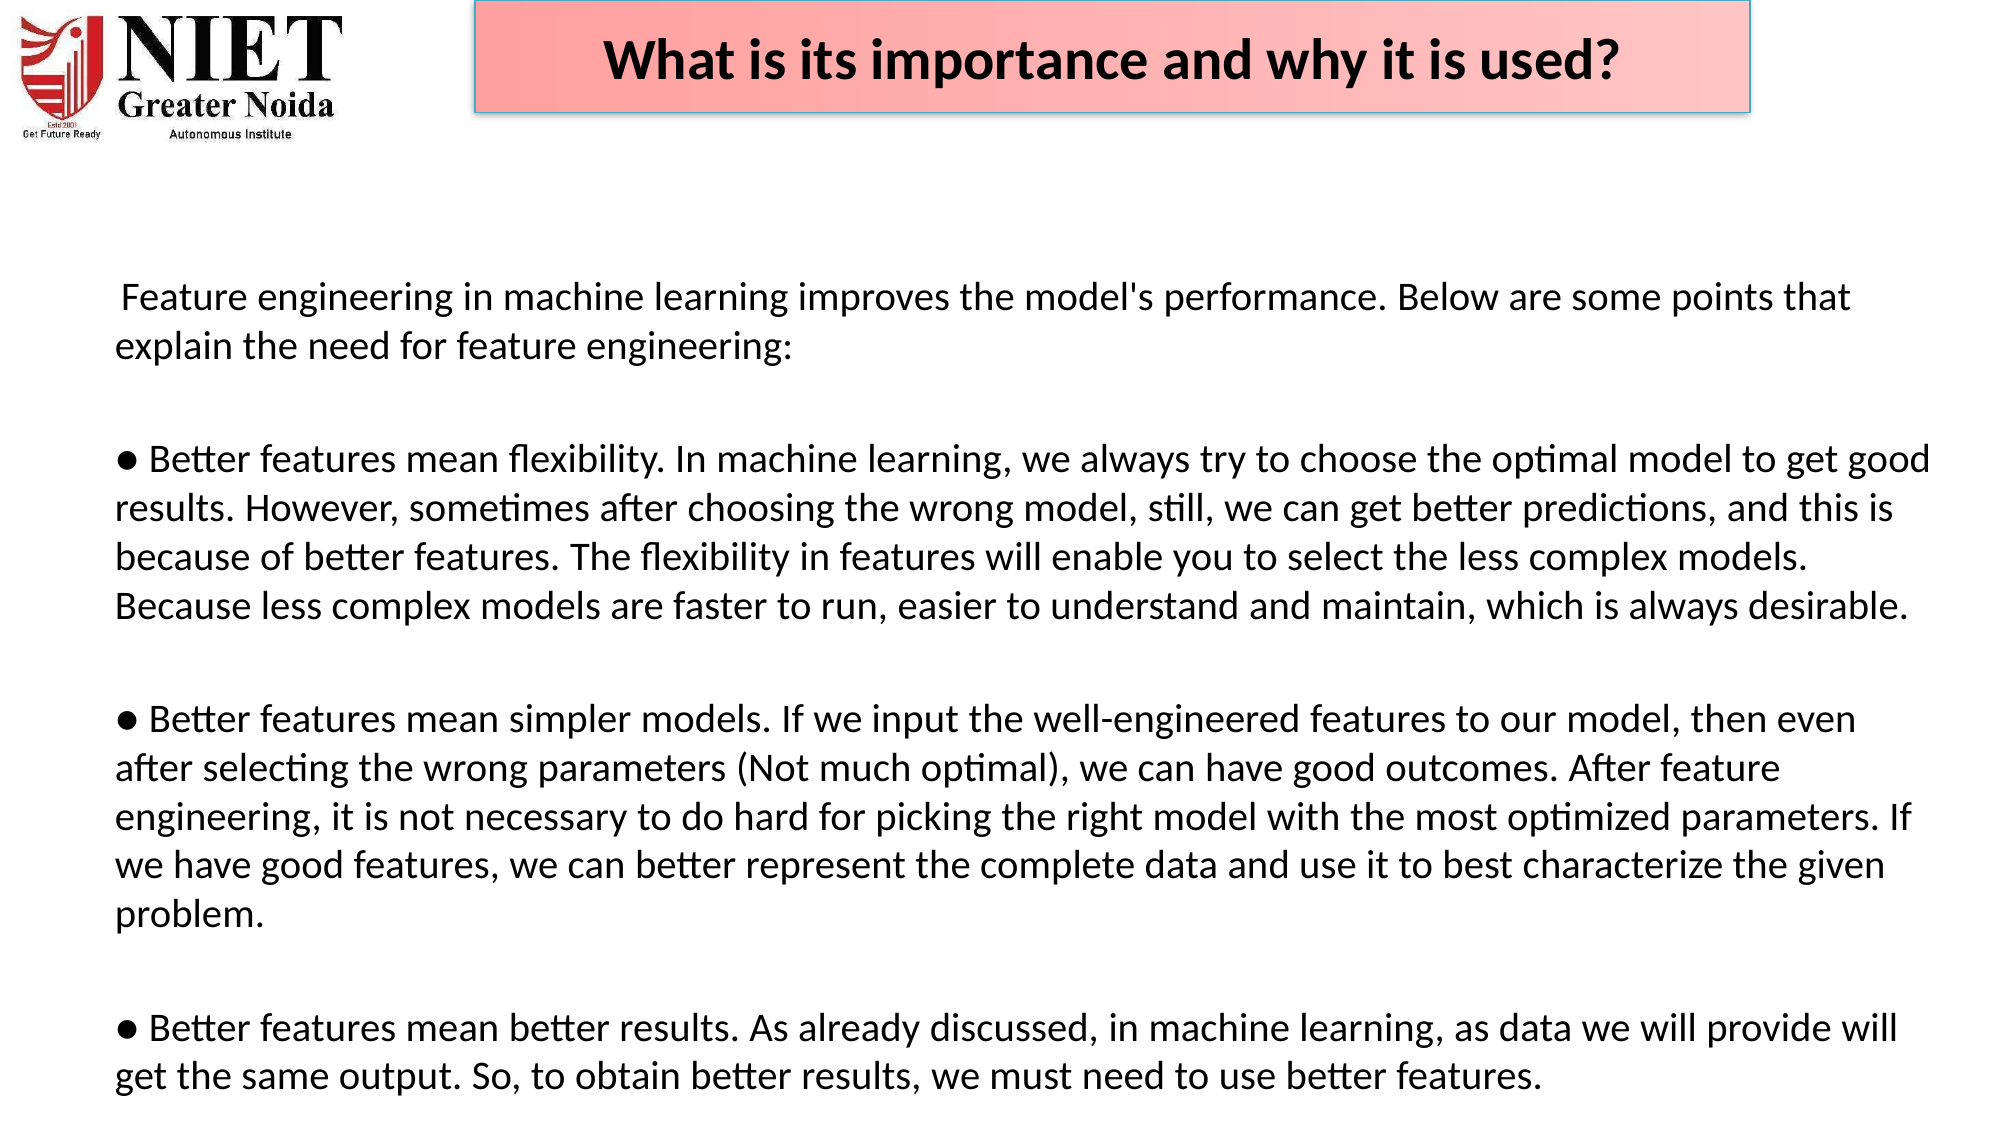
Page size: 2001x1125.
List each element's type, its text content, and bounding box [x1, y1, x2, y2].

text_box What is its importance and why it is used? [474, 0, 1751, 113]
picture [0, 0, 363, 156]
list Feature engineering in machine learning improves the model's performance. Below are some points that explain the need for feature engineering: ● Better features mean flexibility. In machine learning, we always try to choose the optimal model to get good results. However, sometimes after choosing the wrong model, still, we can get better predictions, and this is because of better features. The flexibility in features will enable you to select the less complex models. Because less complex models are faster to run, easier to understand and maintain, which is always desirable. ● Better features mean simpler models. If we input the well-engineered features to our model, then even after selecting the wrong parameters (Not much optimal), we can have good outcomes. After feature engineering, it is not necessary to do hard for picking the right model with the most optimized parameters. If we have good features, we can better represent the complete data and use it to best characterize the given problem. ● Better features mean better results. As already discussed, in machine learning, as data we will provide will get the same output. So, to obtain better results, we must need to use better features. [99, 262, 1950, 1125]
